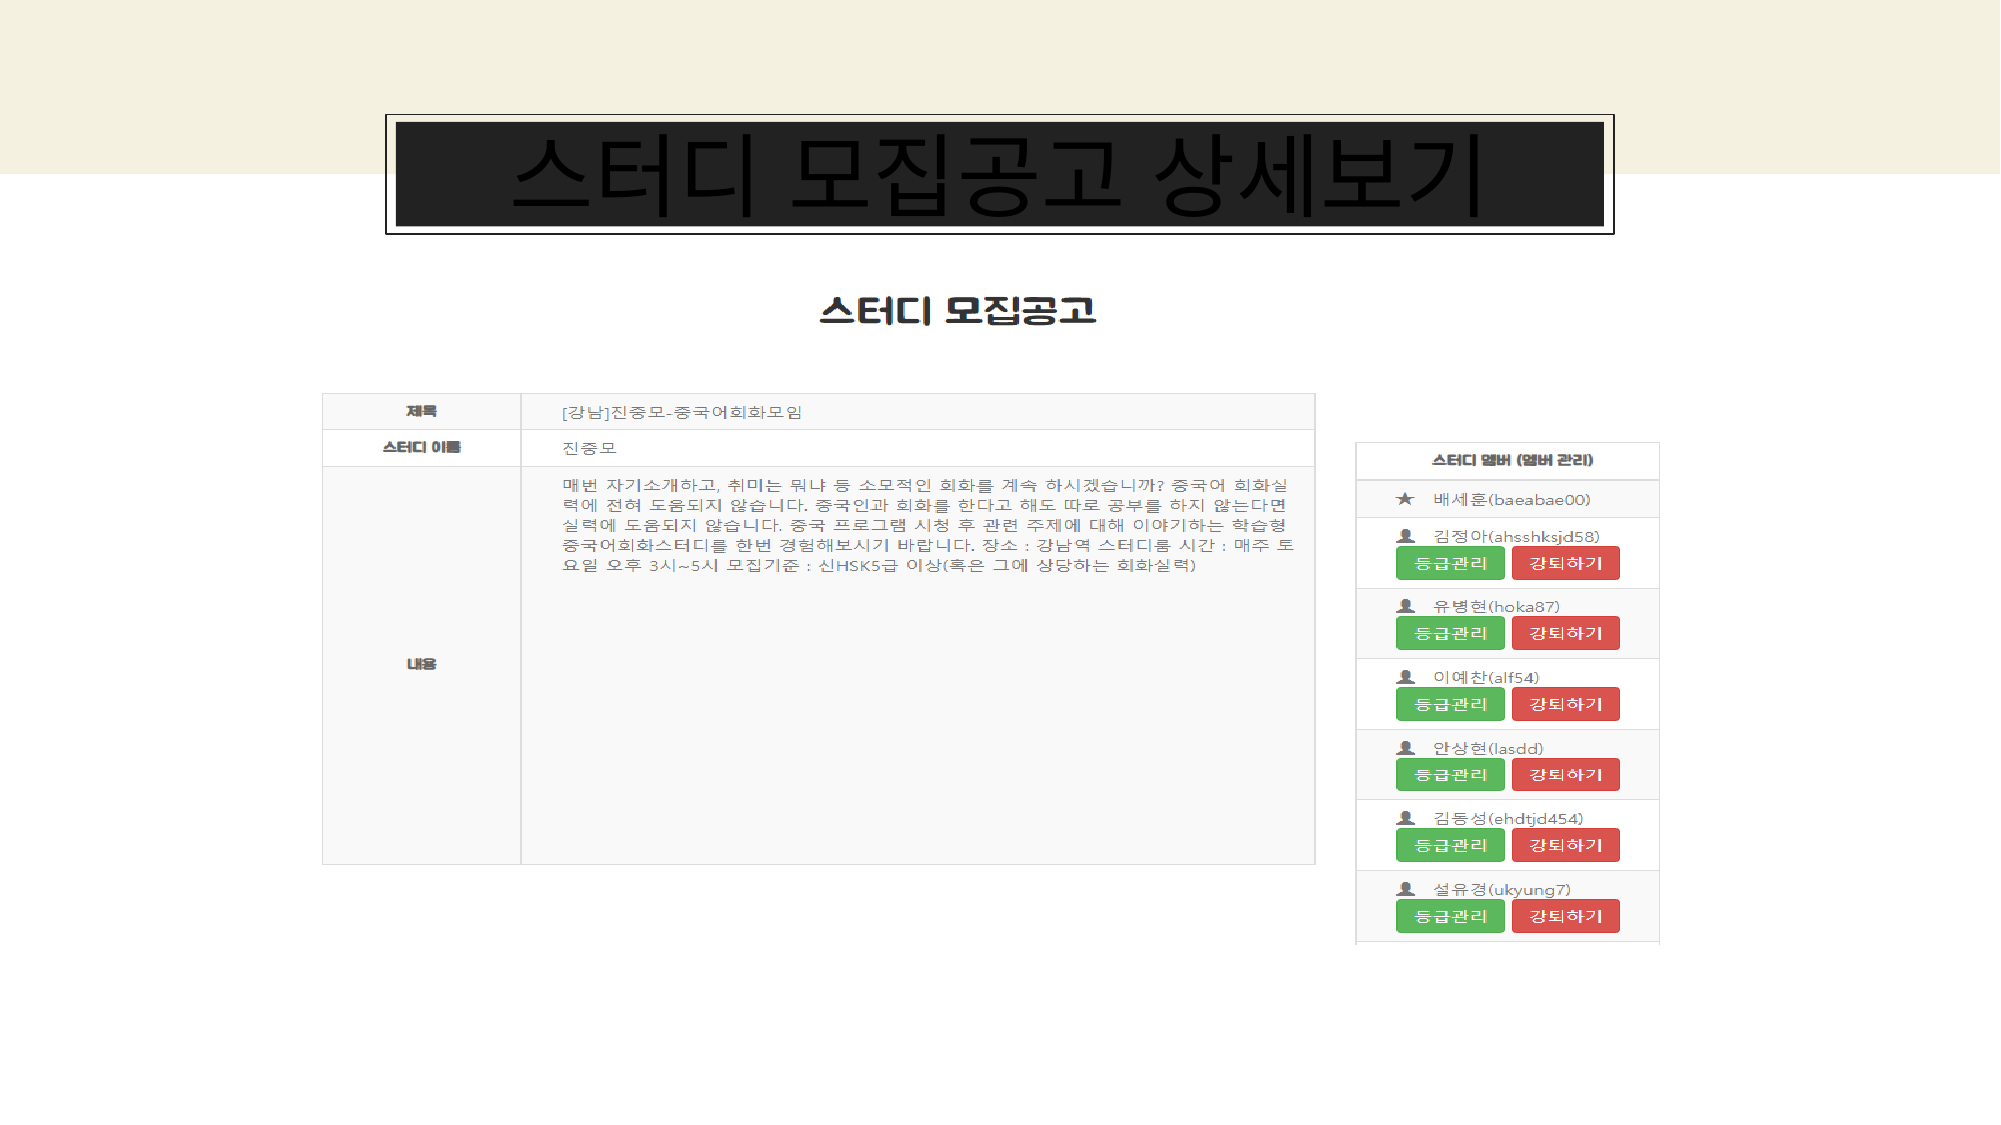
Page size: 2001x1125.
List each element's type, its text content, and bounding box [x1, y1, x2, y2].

title 스터디 모집공고 상세보기 [395, 121, 1604, 227]
picture [224, 251, 1776, 946]
